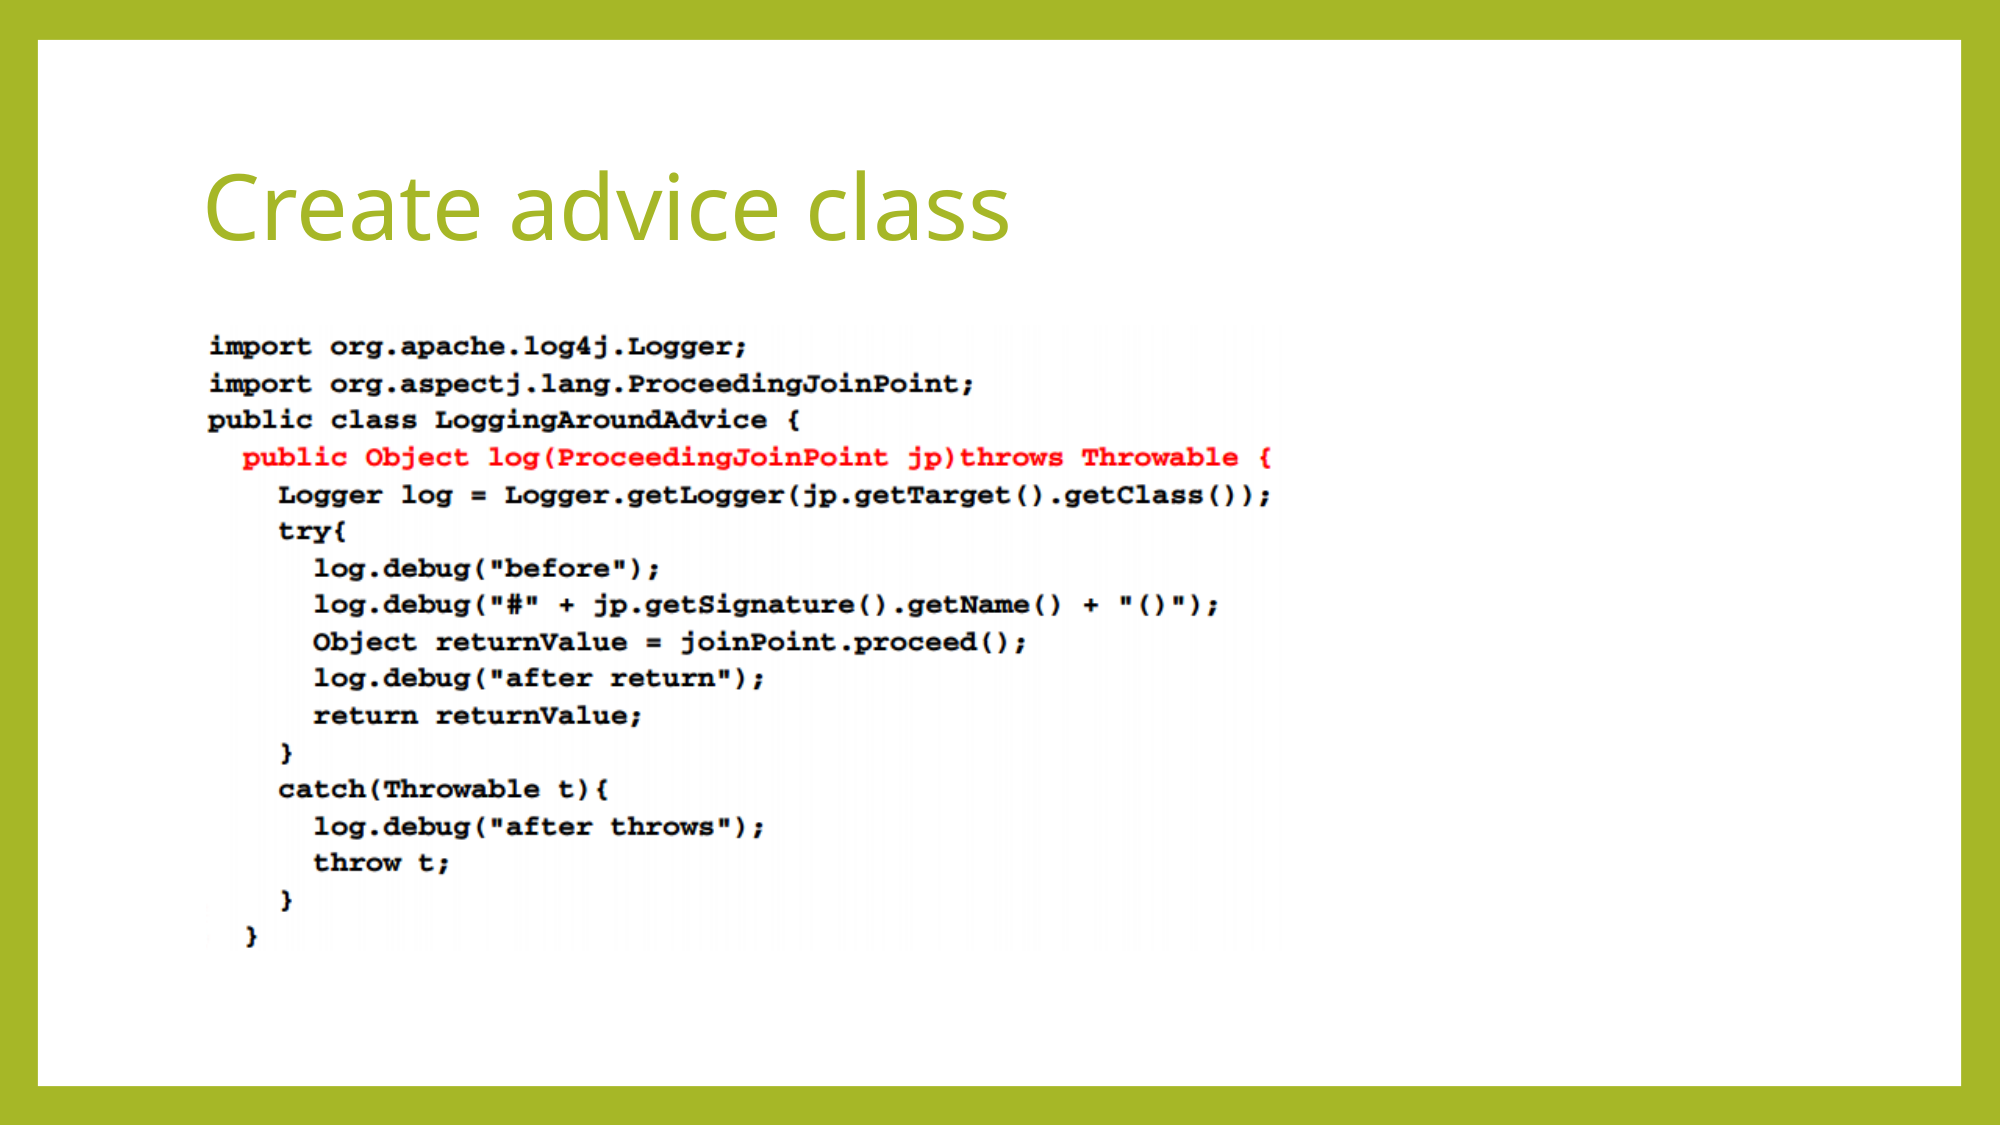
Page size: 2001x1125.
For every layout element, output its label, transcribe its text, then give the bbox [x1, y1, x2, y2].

picture [205, 325, 1283, 952]
title Create advice class [187, 99, 1808, 323]
